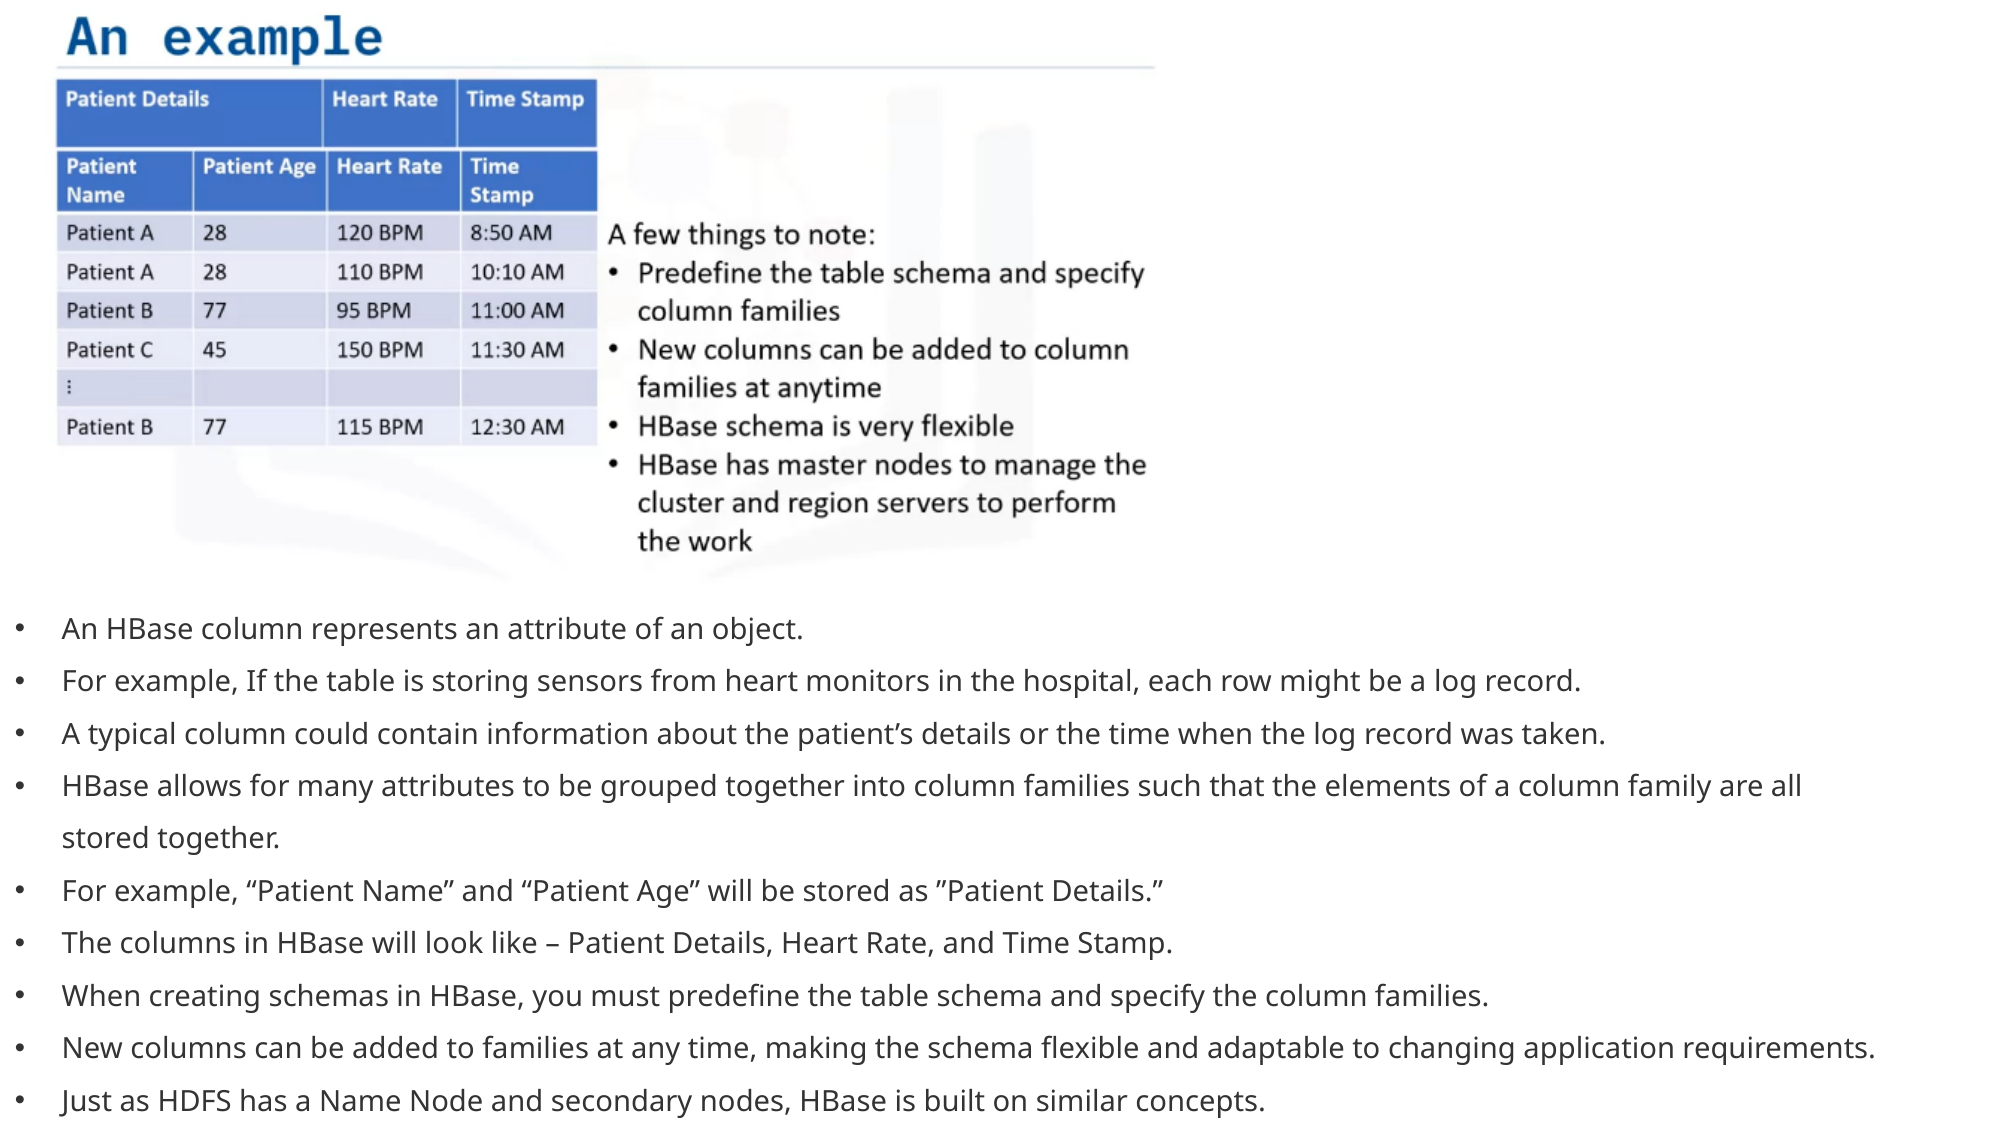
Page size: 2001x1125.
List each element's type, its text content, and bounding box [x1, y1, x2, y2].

text_box An HBase column represents an attribute of an object. For example, If the table is storing sensors from heart monitors in the hospital, each row might be a log record. A typical column could contain information about the patient’s details or the time when the log record was taken. HBase allows for many attributes to be grouped together into column families such that the elements of a column family are all stored together. For example, “Patient Name” and “Patient Age” will be stored as ”Patient Details.” The columns in HBase will look like – Patient Details, Heart Rate, and Time Stamp. When creating schemas in HBase, you must predefine the table schema and specify the column families. New columns can be added to families at any time, making the schema flexible and adaptable to changing application requirements. Just as HDFS has a Name Node and secondary nodes, HBase is built on similar concepts. In HBase, a primary node manages the cluster and a region server stores portions of the tables and performs the work on the data. [0, 585, 1900, 1125]
picture [26, 0, 1218, 586]
